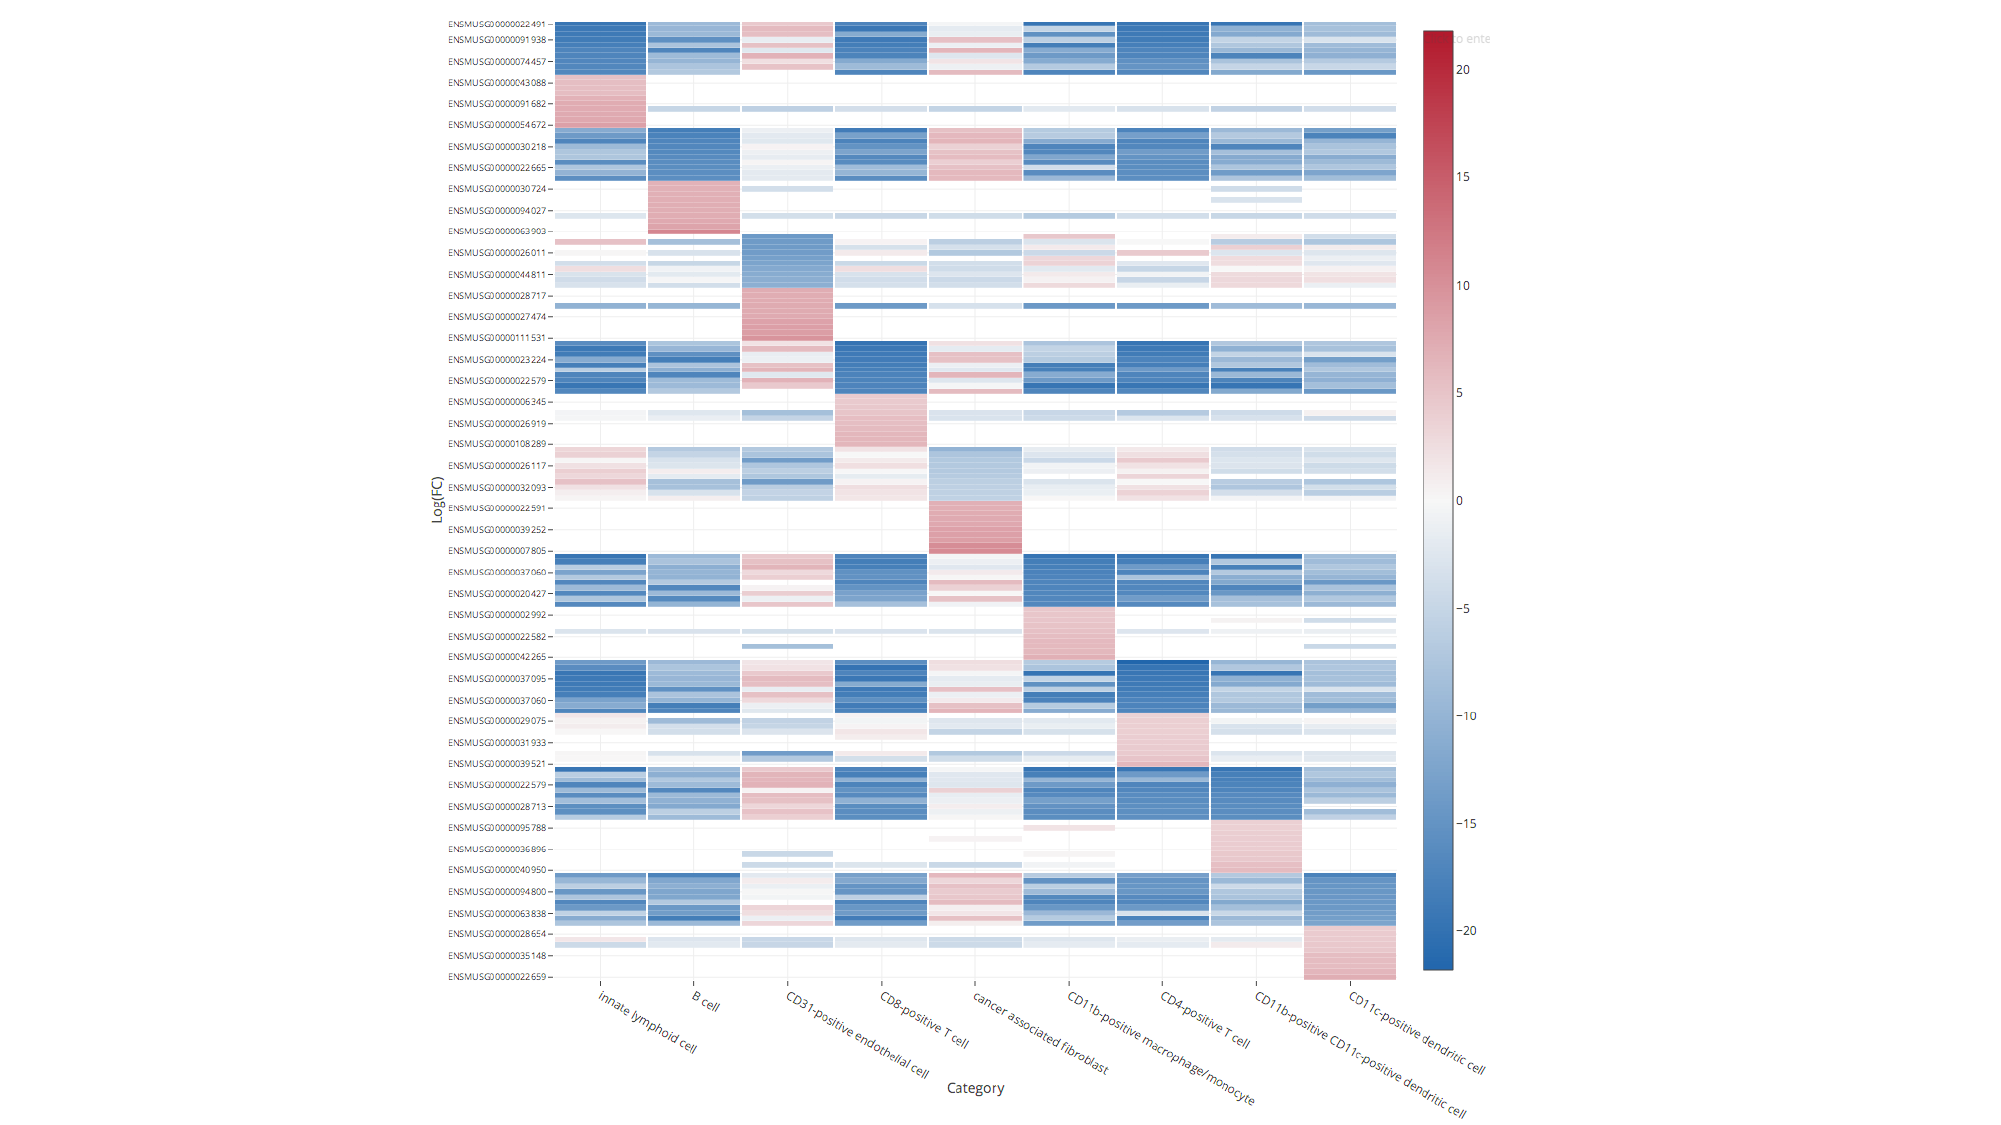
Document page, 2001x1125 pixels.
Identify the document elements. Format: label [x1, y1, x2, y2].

picture [424, 0, 1490, 1125]
